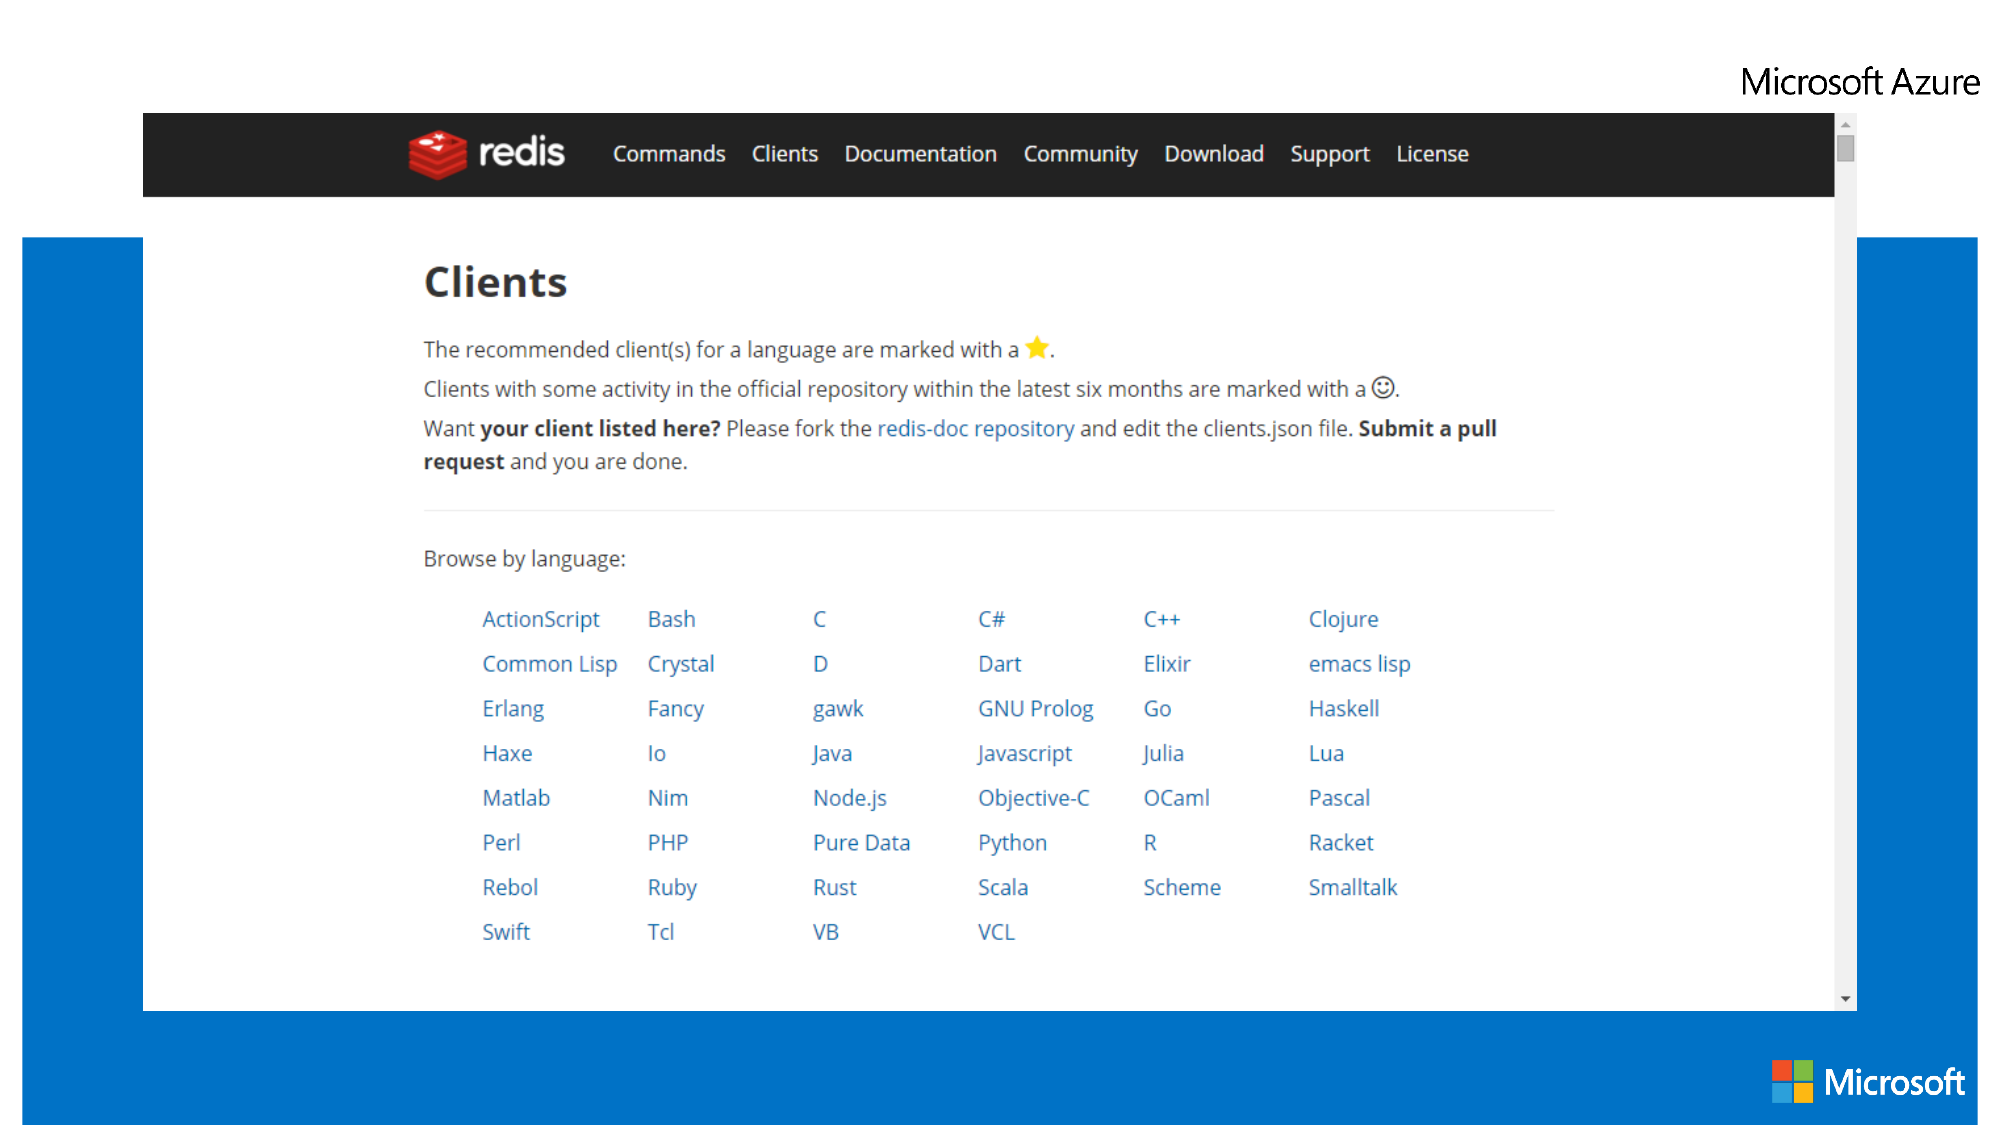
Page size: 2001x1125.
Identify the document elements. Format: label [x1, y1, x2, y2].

picture [143, 49, 1998, 1012]
picture [1772, 1060, 1965, 1103]
